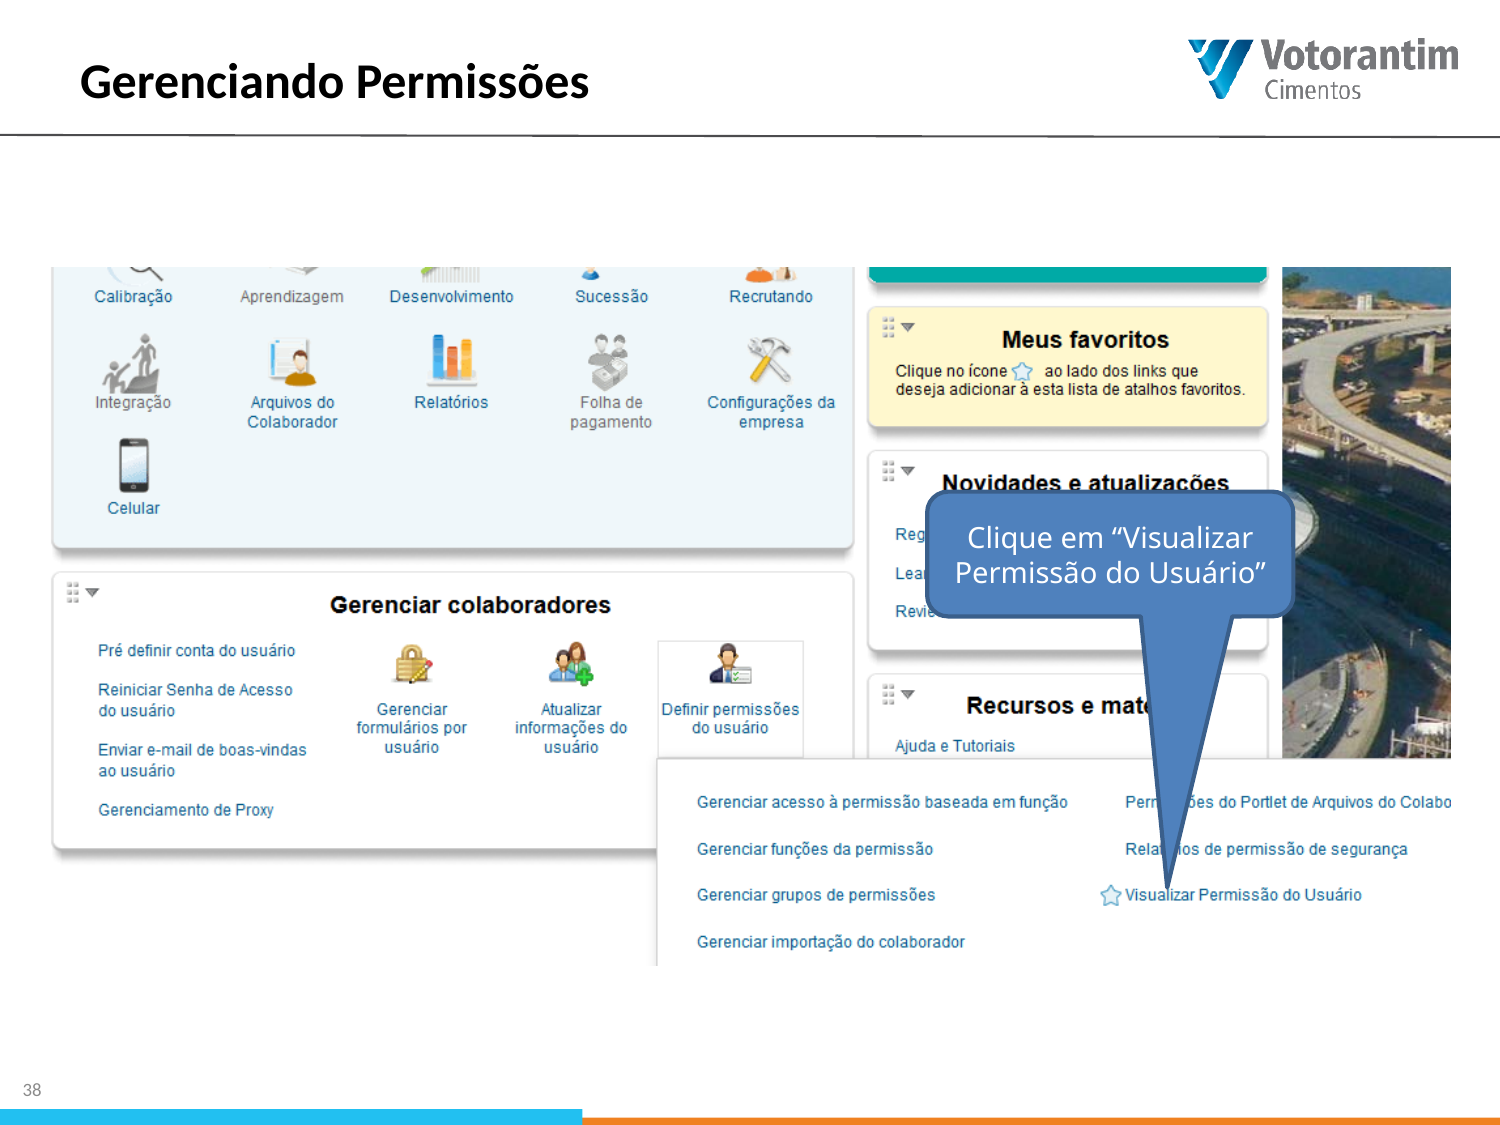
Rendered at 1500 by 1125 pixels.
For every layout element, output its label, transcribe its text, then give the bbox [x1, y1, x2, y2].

text_box Gerenciando Permissões [64, 40, 883, 112]
picture [1188, 38, 1458, 99]
picture [46, 266, 1451, 966]
